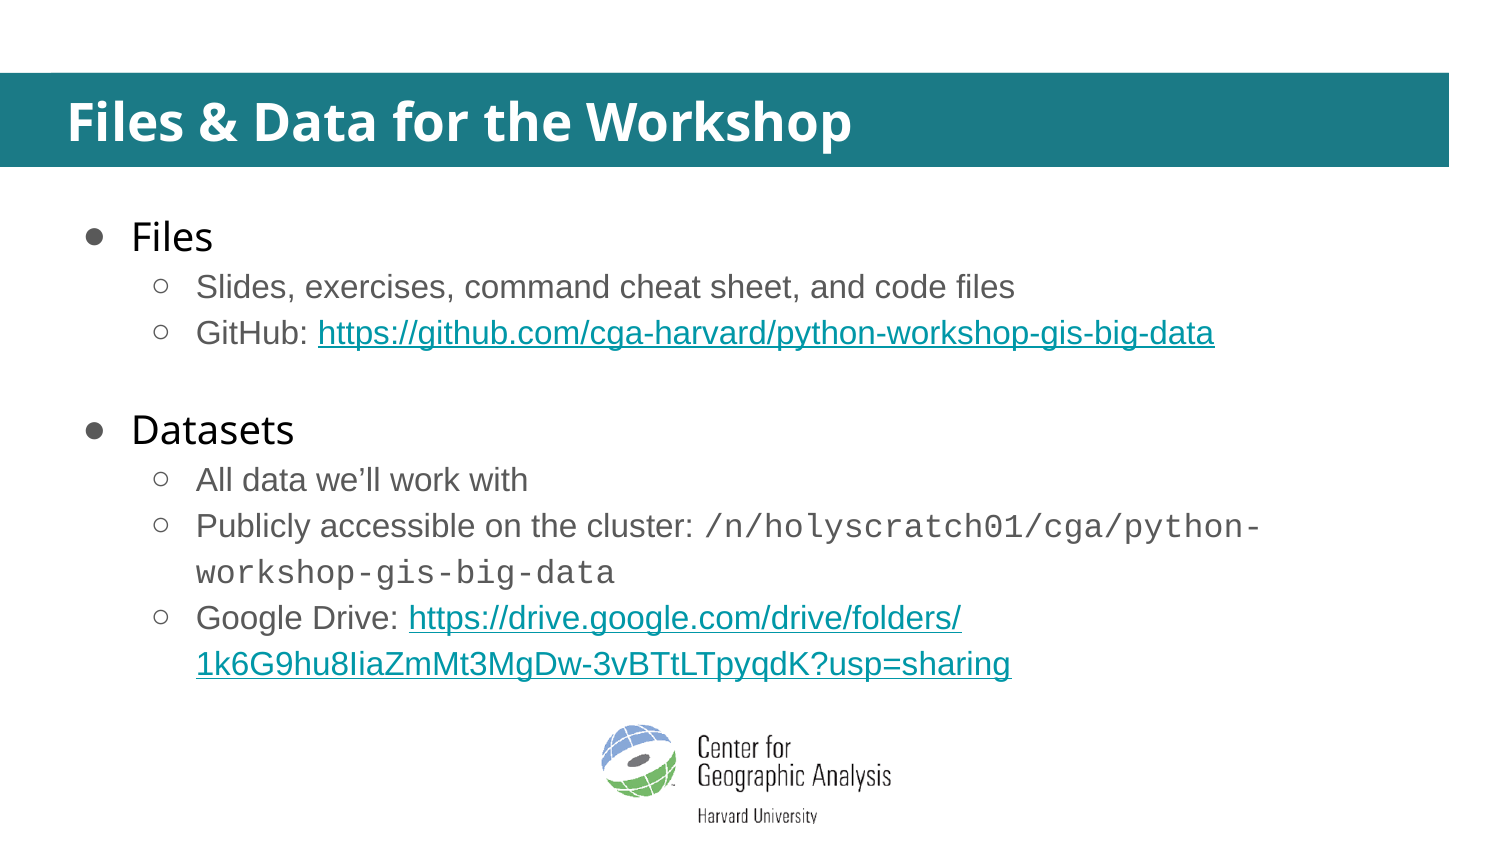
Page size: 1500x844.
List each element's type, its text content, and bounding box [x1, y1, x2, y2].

title Files & Data for the Workshop [51, 72, 1449, 167]
picture [601, 722, 891, 824]
list Files Slides, exercises, command cheat sheet, and code files GitHub: https://github.com/cga-harvard/python-workshop-gis-big-data Datasets All data we’ll work with Publicly accessible on the cluster: /n/holyscratch01/cga/python-workshop-gis-big-data Google Drive: https://drive.google.com/drive/folders/ 1k6G9hu8IiaZmMt3MgDw-3vBTtLTpyqdK?usp=sharing [51, 189, 1449, 701]
